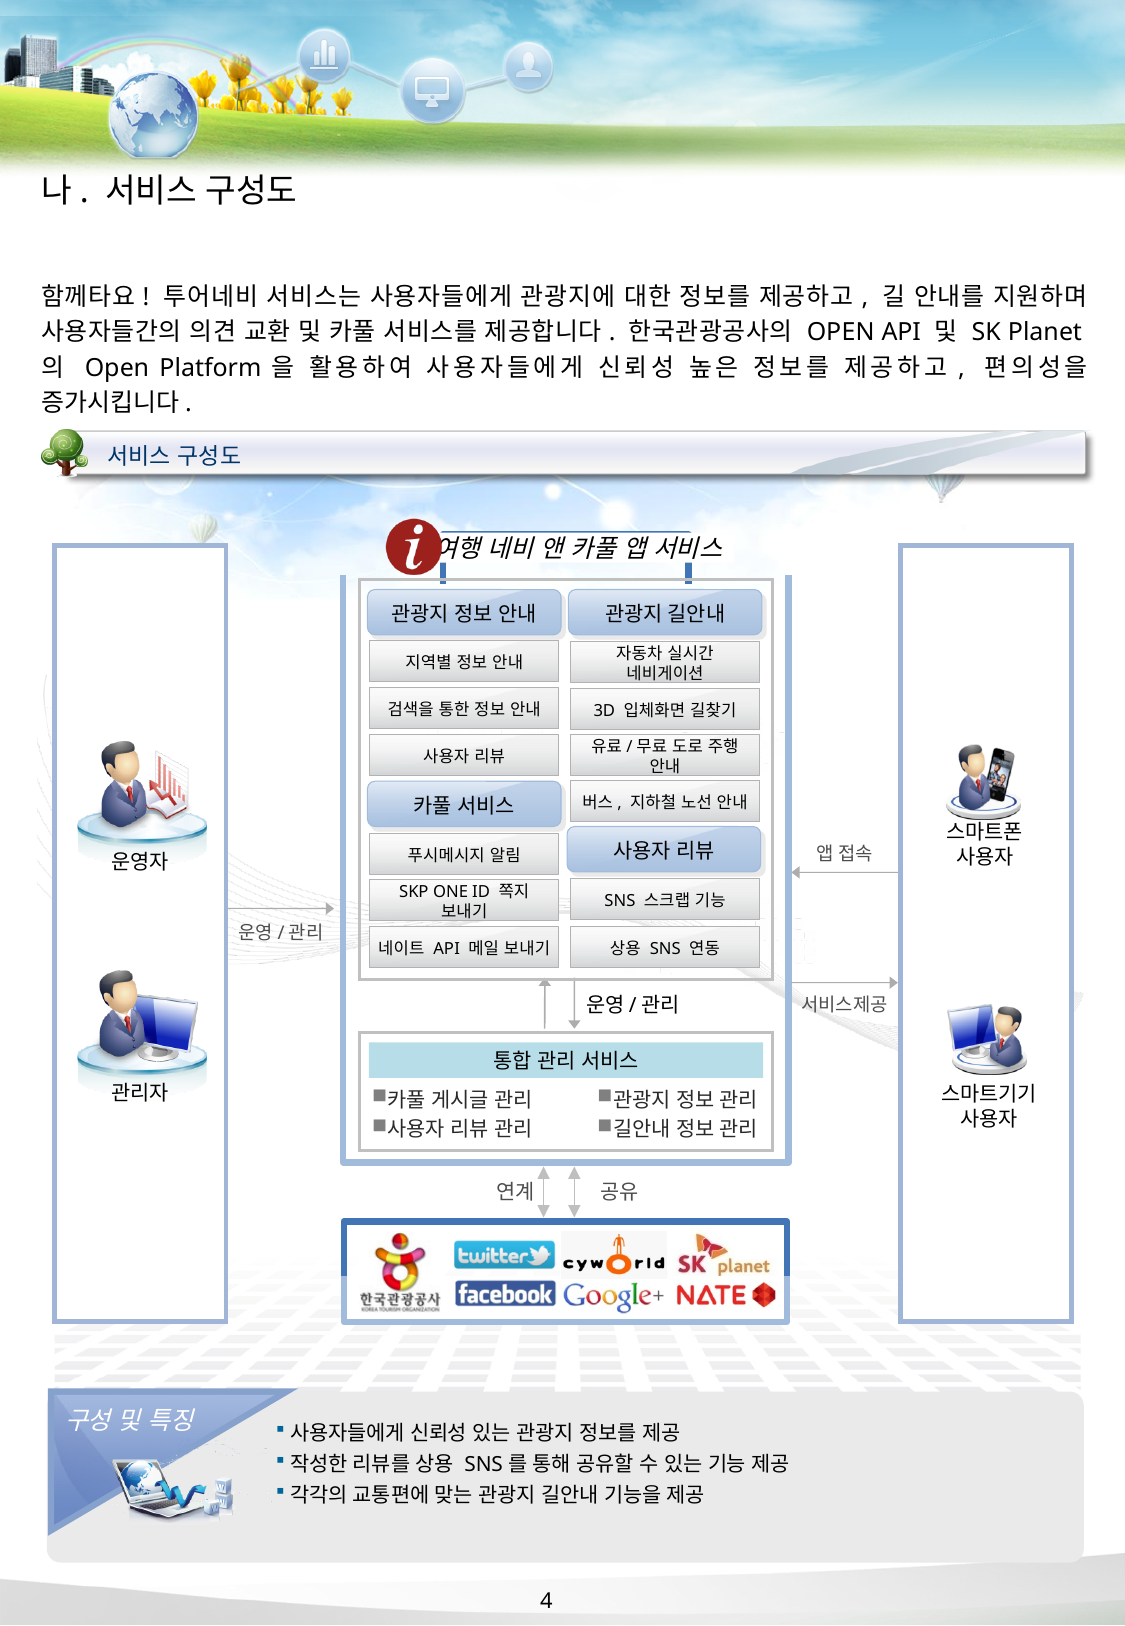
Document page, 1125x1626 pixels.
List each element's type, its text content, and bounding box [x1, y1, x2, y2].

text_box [941, 744, 1037, 1131]
text_box [900, 613, 1072, 664]
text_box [41, 428, 1097, 486]
text_box [900, 1066, 1072, 1206]
text_box 나. 서비스 구성도 [41, 161, 1037, 210]
text_box [54, 1066, 226, 1207]
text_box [227, 908, 335, 945]
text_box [343, 1221, 788, 1323]
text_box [342, 545, 790, 1163]
text_box 함께타요! 투어네비 서비스는 사용자들에게 관광지에 대한 정보를 제공하고, 길 안내를 지원하며 사용자들간의 의견 교환 및 카풀 서비스를 제공합니다. 한국관광공사의 OPEN API 및 SK Planet의 Open Platform을 활용하여 사용자들에게 신뢰성 높은 정보를 제공하고, 편의성을 증가시킵니다. [41, 269, 1088, 417]
text_box 연계 [496, 1181, 535, 1204]
picture [0, 0, 1125, 1625]
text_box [70, 953, 211, 1105]
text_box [791, 843, 899, 1016]
text_box 공유 [600, 1181, 639, 1204]
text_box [46, 1391, 1085, 1563]
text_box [543, 977, 575, 1218]
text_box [70, 724, 212, 874]
text_box [54, 613, 226, 664]
